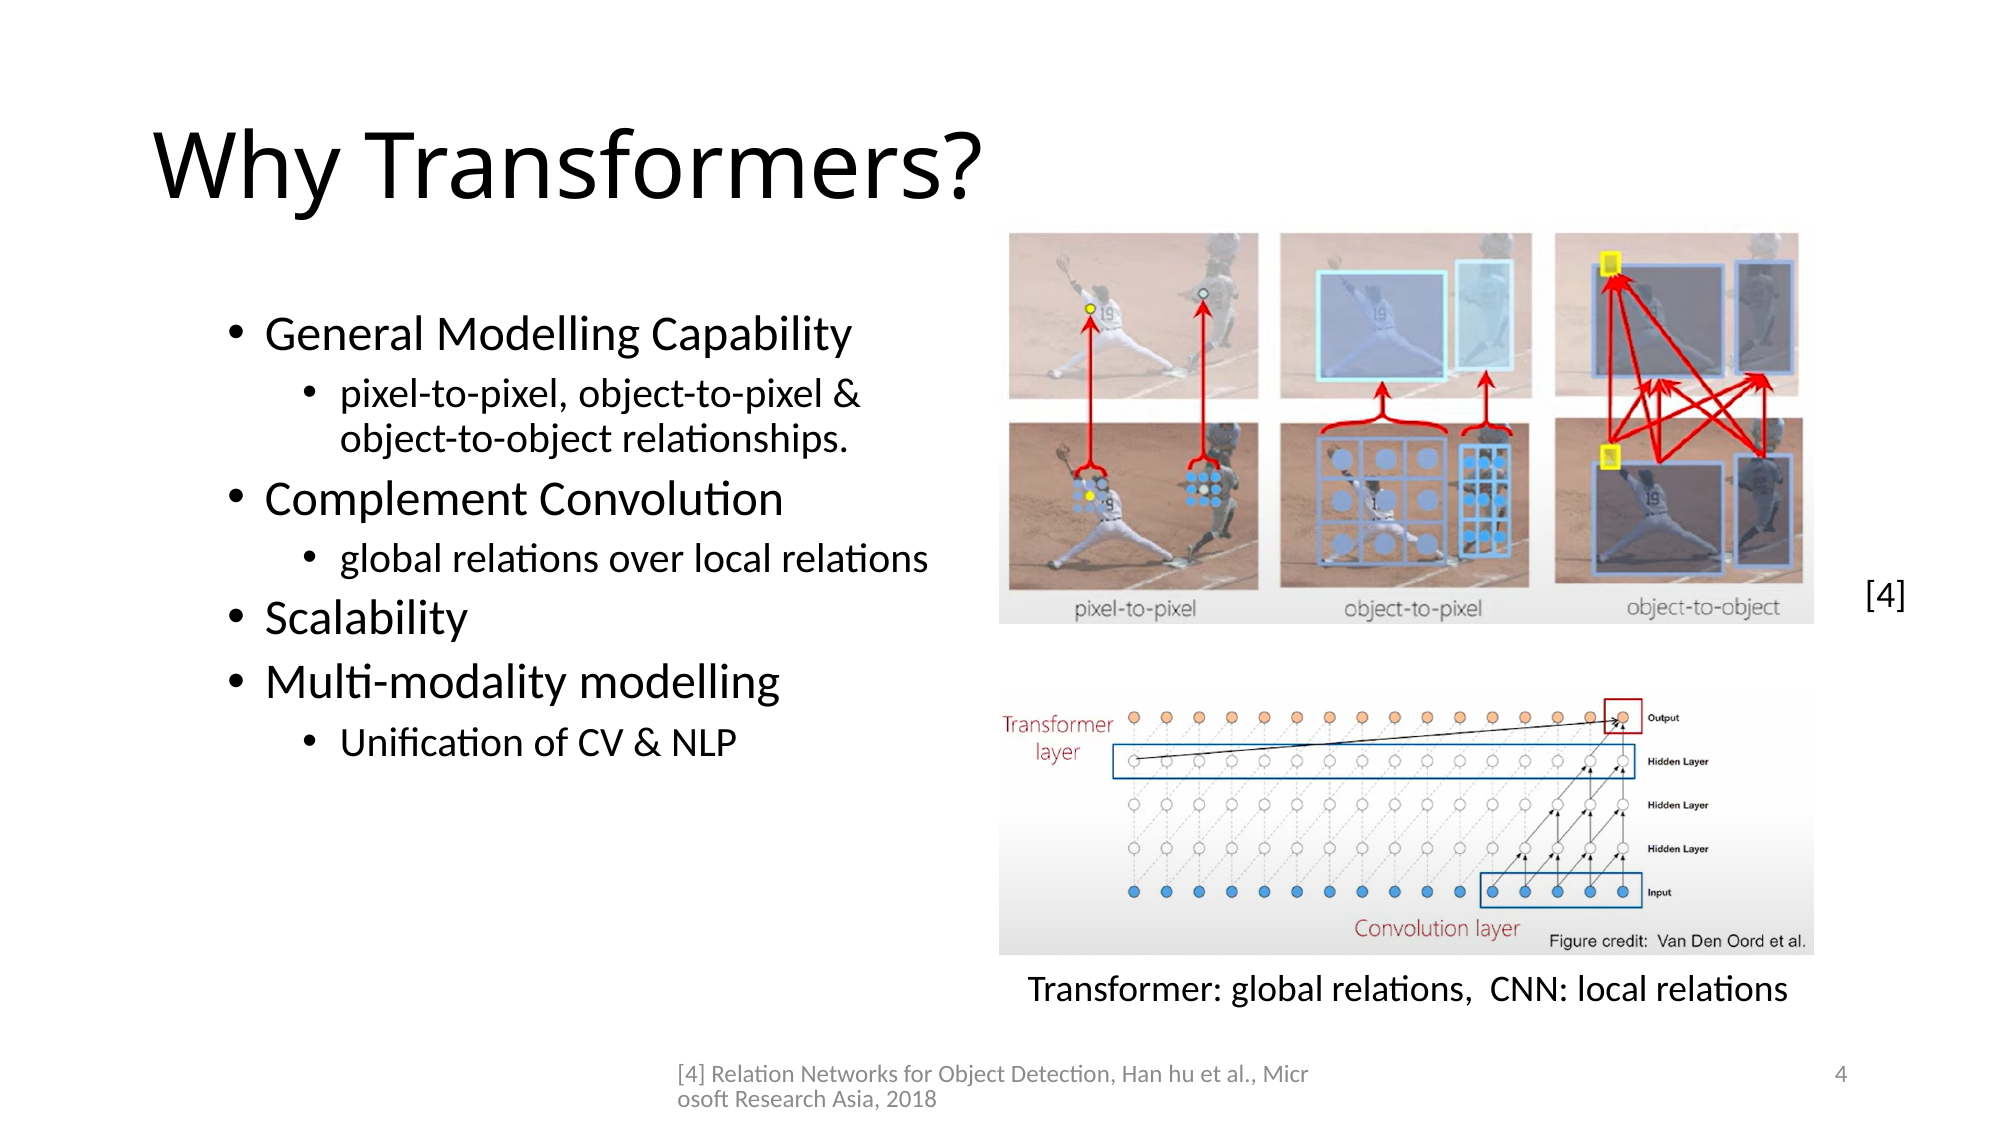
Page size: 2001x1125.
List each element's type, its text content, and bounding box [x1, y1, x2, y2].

text_box [4] [1850, 562, 1942, 623]
picture [999, 694, 1814, 955]
title Why Transformers? [137, 59, 1863, 278]
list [999, 223, 1814, 624]
text_box Transformer: global relations, CNN: local relations [862, 957, 1863, 1017]
slide_number 4 [1412, 1042, 1863, 1103]
footer [4] Relation Networks for Object Detection, Han hu et al., Microsoft Research Asia, 2018 [662, 1042, 1338, 1103]
list General Modelling Capability pixel-to-pixel, object-to-pixel & object-to-object relationships. Complement Convolution global relations over local relations Scalability Multi-modality modelling Unification of CV & NLP [137, 299, 988, 1014]
